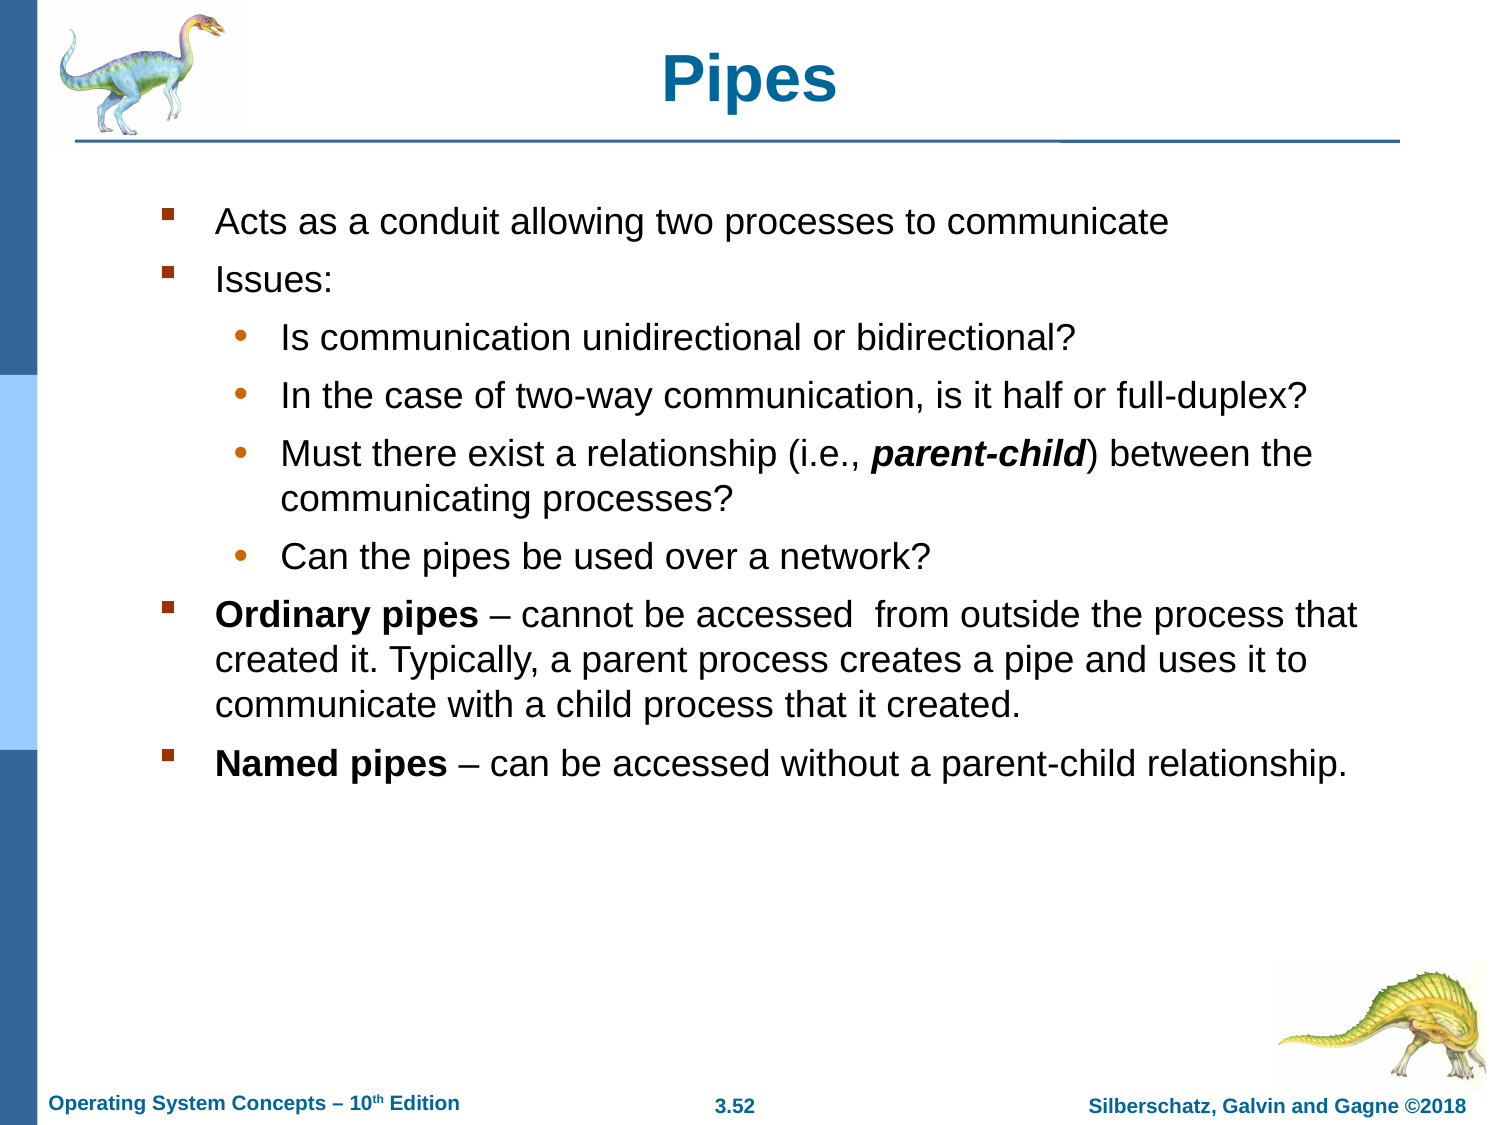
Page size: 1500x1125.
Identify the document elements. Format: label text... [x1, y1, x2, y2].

list Acts as a conduit allowing two processes to communicate Issues: Is communication unidirectional or bidirectional? In the case of two-way communication, is it half or full-duplex? Must there exist a relationship (i.e., parent-child) between the communicating processes? Can the pipes be used over a network? Ordinary pipes – cannot be accessed from outside the process that created it. Typically, a parent process creates a pipe and uses it to communicate with a child process that it created. Named pipes – can be accessed without a parent-child relationship. [143, 189, 1389, 933]
picture [46, 0, 243, 149]
picture [1275, 959, 1486, 1090]
title Pipes [75, 27, 1425, 122]
